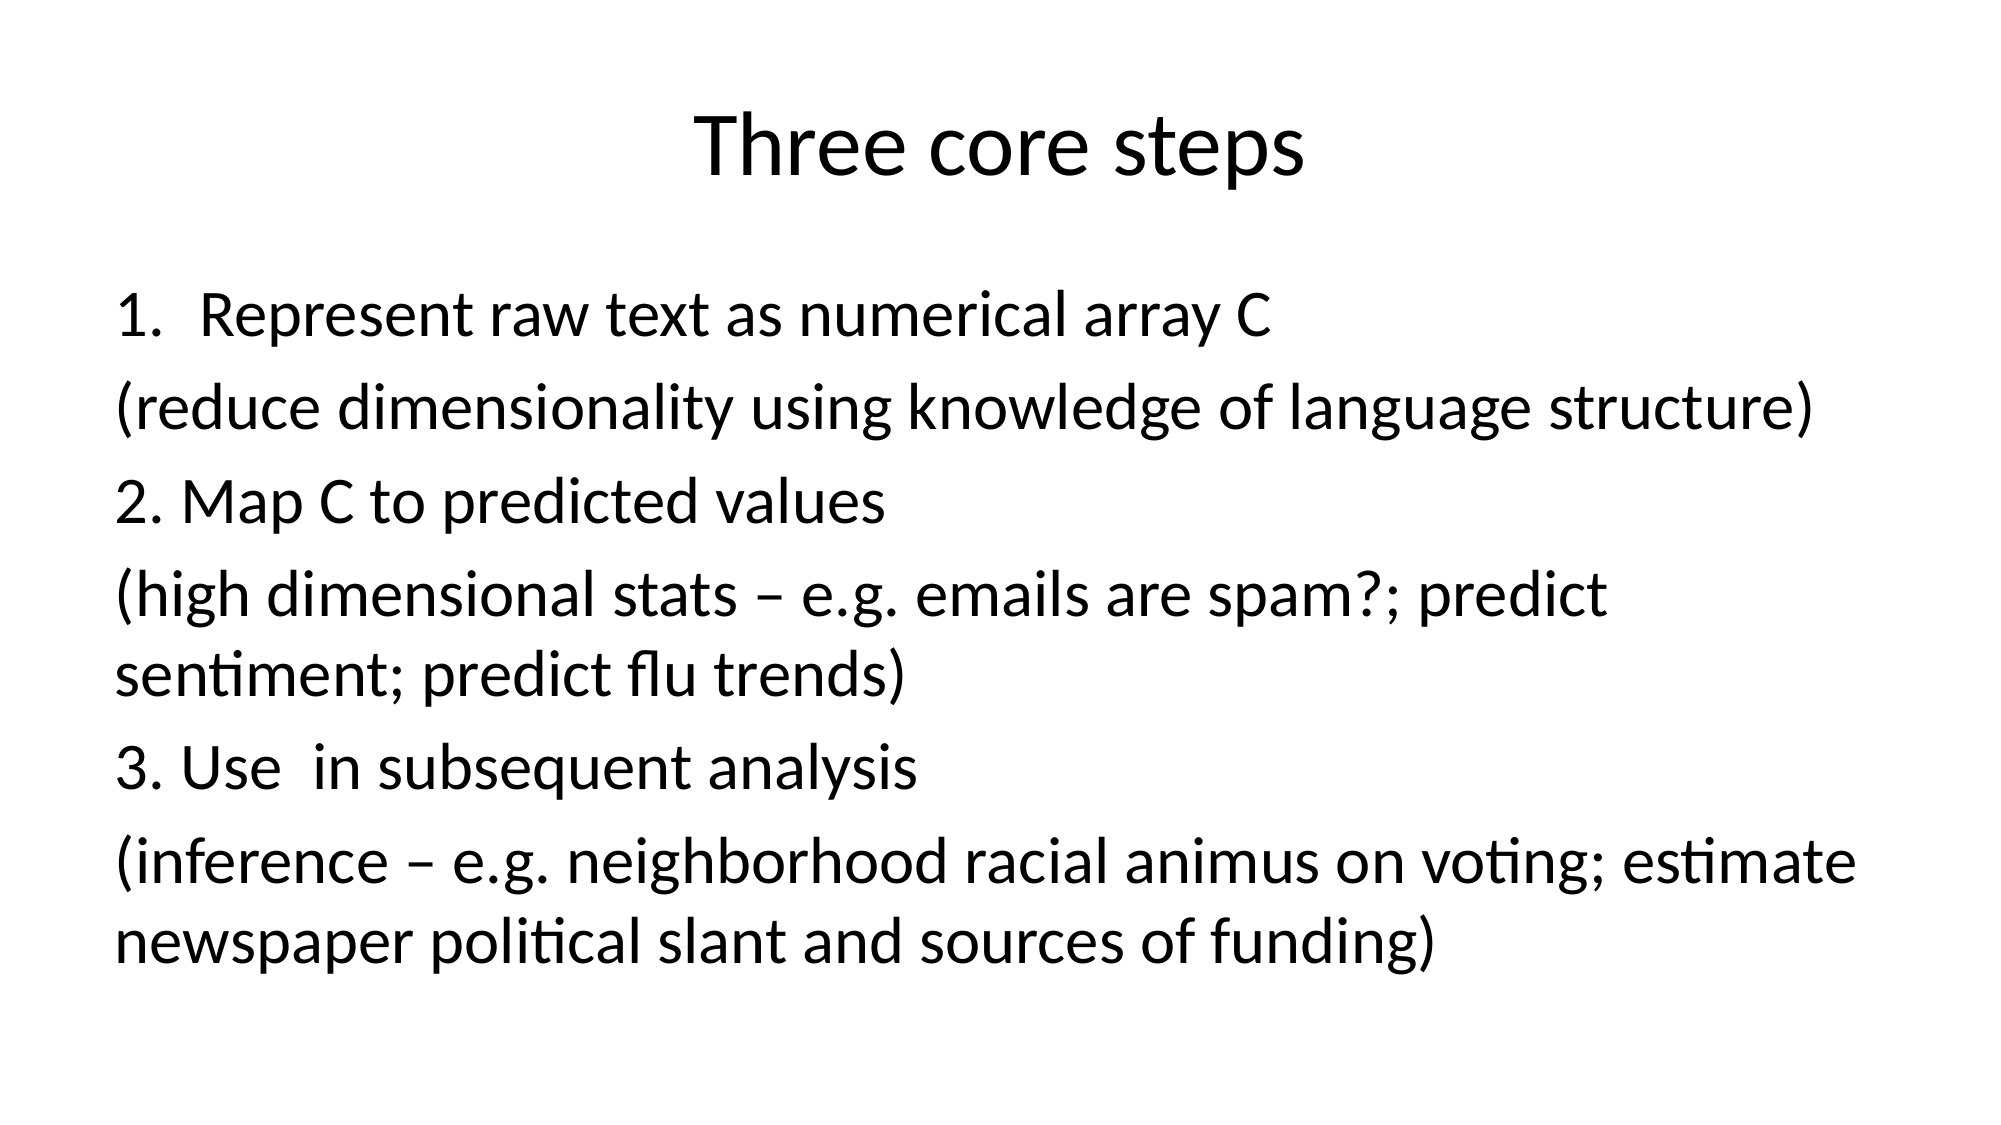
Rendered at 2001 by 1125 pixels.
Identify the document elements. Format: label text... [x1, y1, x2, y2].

title Three core steps [99, 45, 1900, 233]
